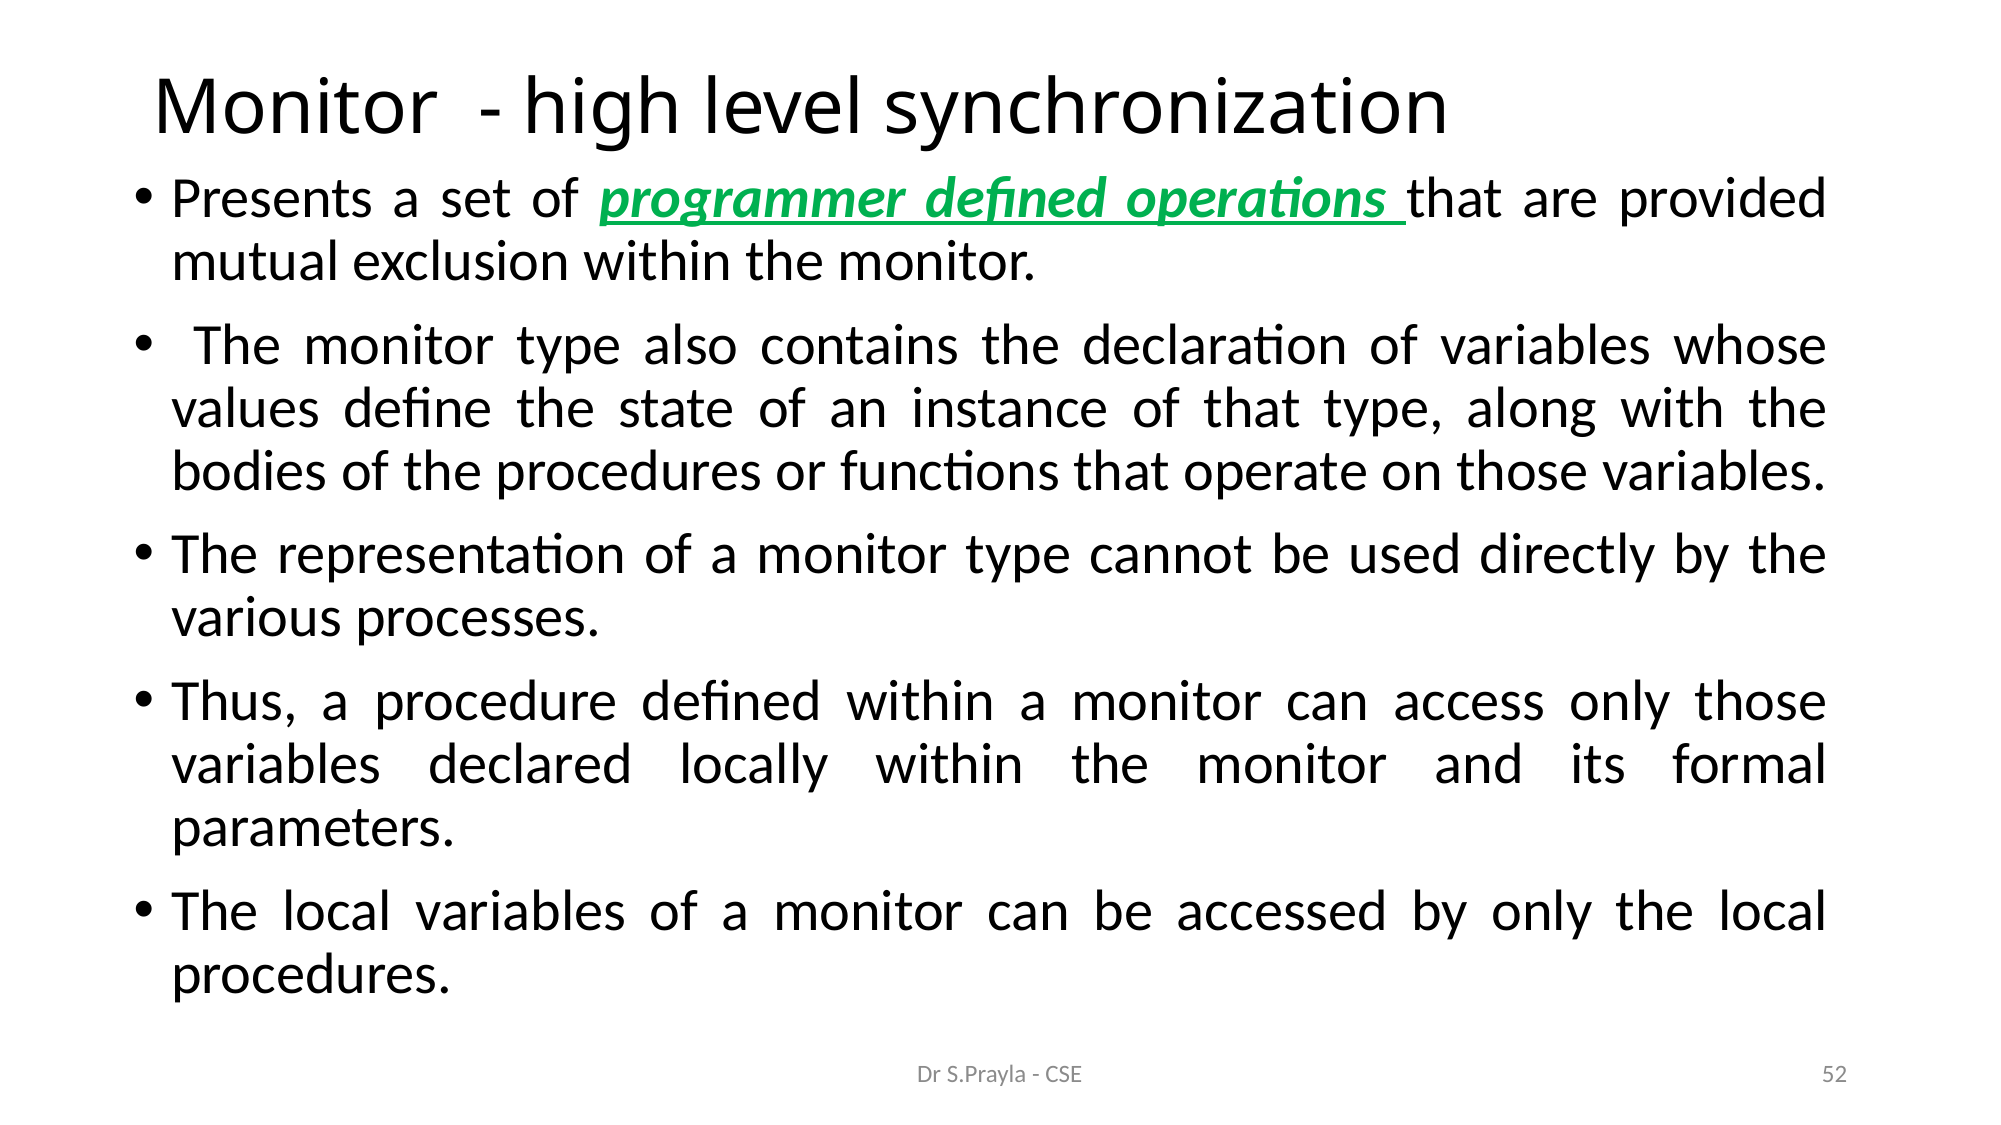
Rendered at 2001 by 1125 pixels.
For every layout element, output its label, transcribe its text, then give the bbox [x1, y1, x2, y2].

footer Dr S.Prayla - CSE [662, 1042, 1338, 1103]
title Monitor - high level synchronization [137, 59, 1863, 158]
list Presents a set of programmer defined operations that are provided mutual exclusion within the monitor. The monitor type also contains the declaration of variables whose values define the state of an instance of that type, along with the bodies of the procedures or functions that operate on those variables. The representation of a monitor type cannot be used directly by the various processes. Thus, a procedure defined within a monitor can access only those variables declared locally within the monitor and its formal parameters. The local variables of a monitor can be accessed by only the local procedures. [118, 159, 1844, 1084]
slide_number 52 [1412, 1042, 1863, 1103]
